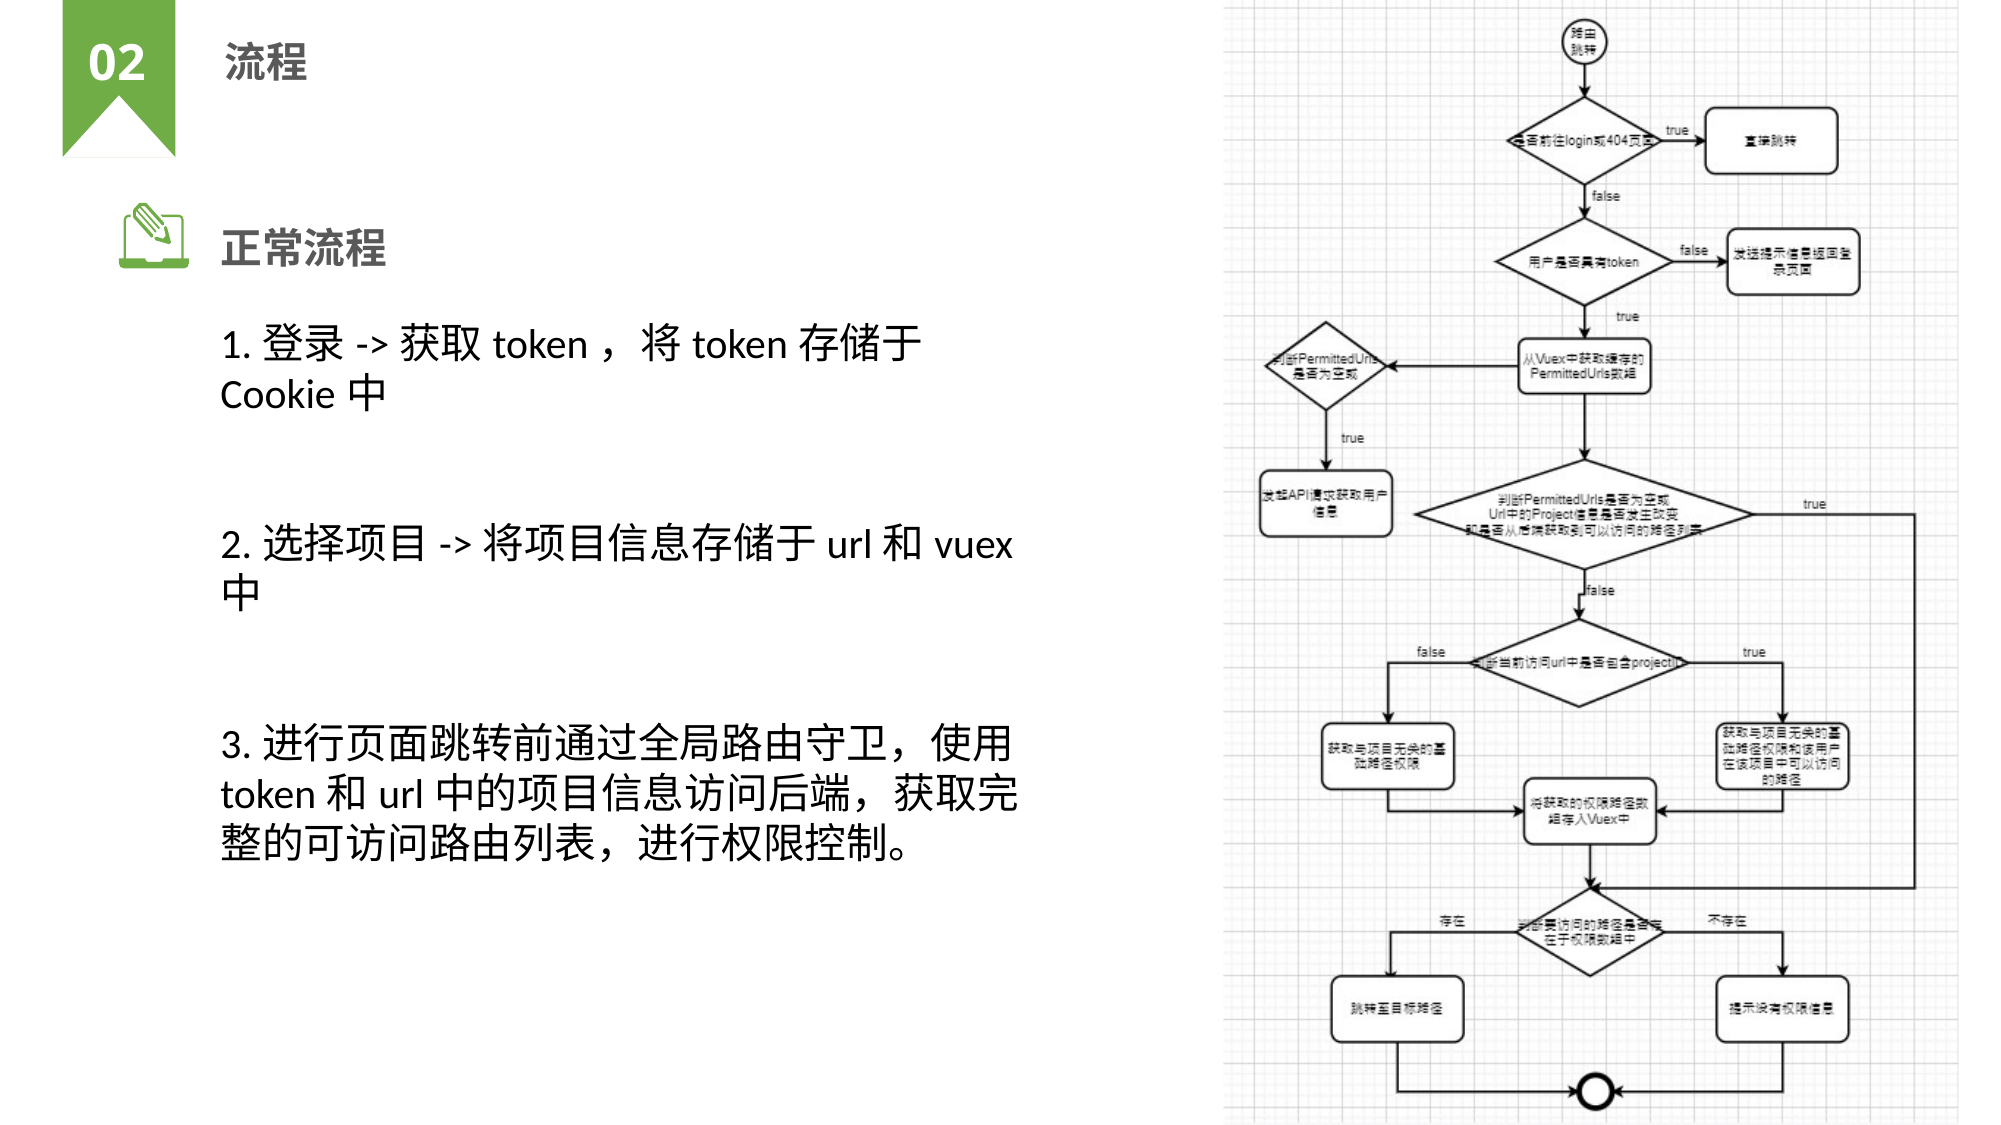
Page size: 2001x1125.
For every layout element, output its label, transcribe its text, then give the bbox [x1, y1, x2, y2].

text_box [60, 0, 176, 158]
picture [1223, 0, 1959, 1125]
text_box 流程 [209, 27, 677, 93]
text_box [118, 202, 1035, 826]
